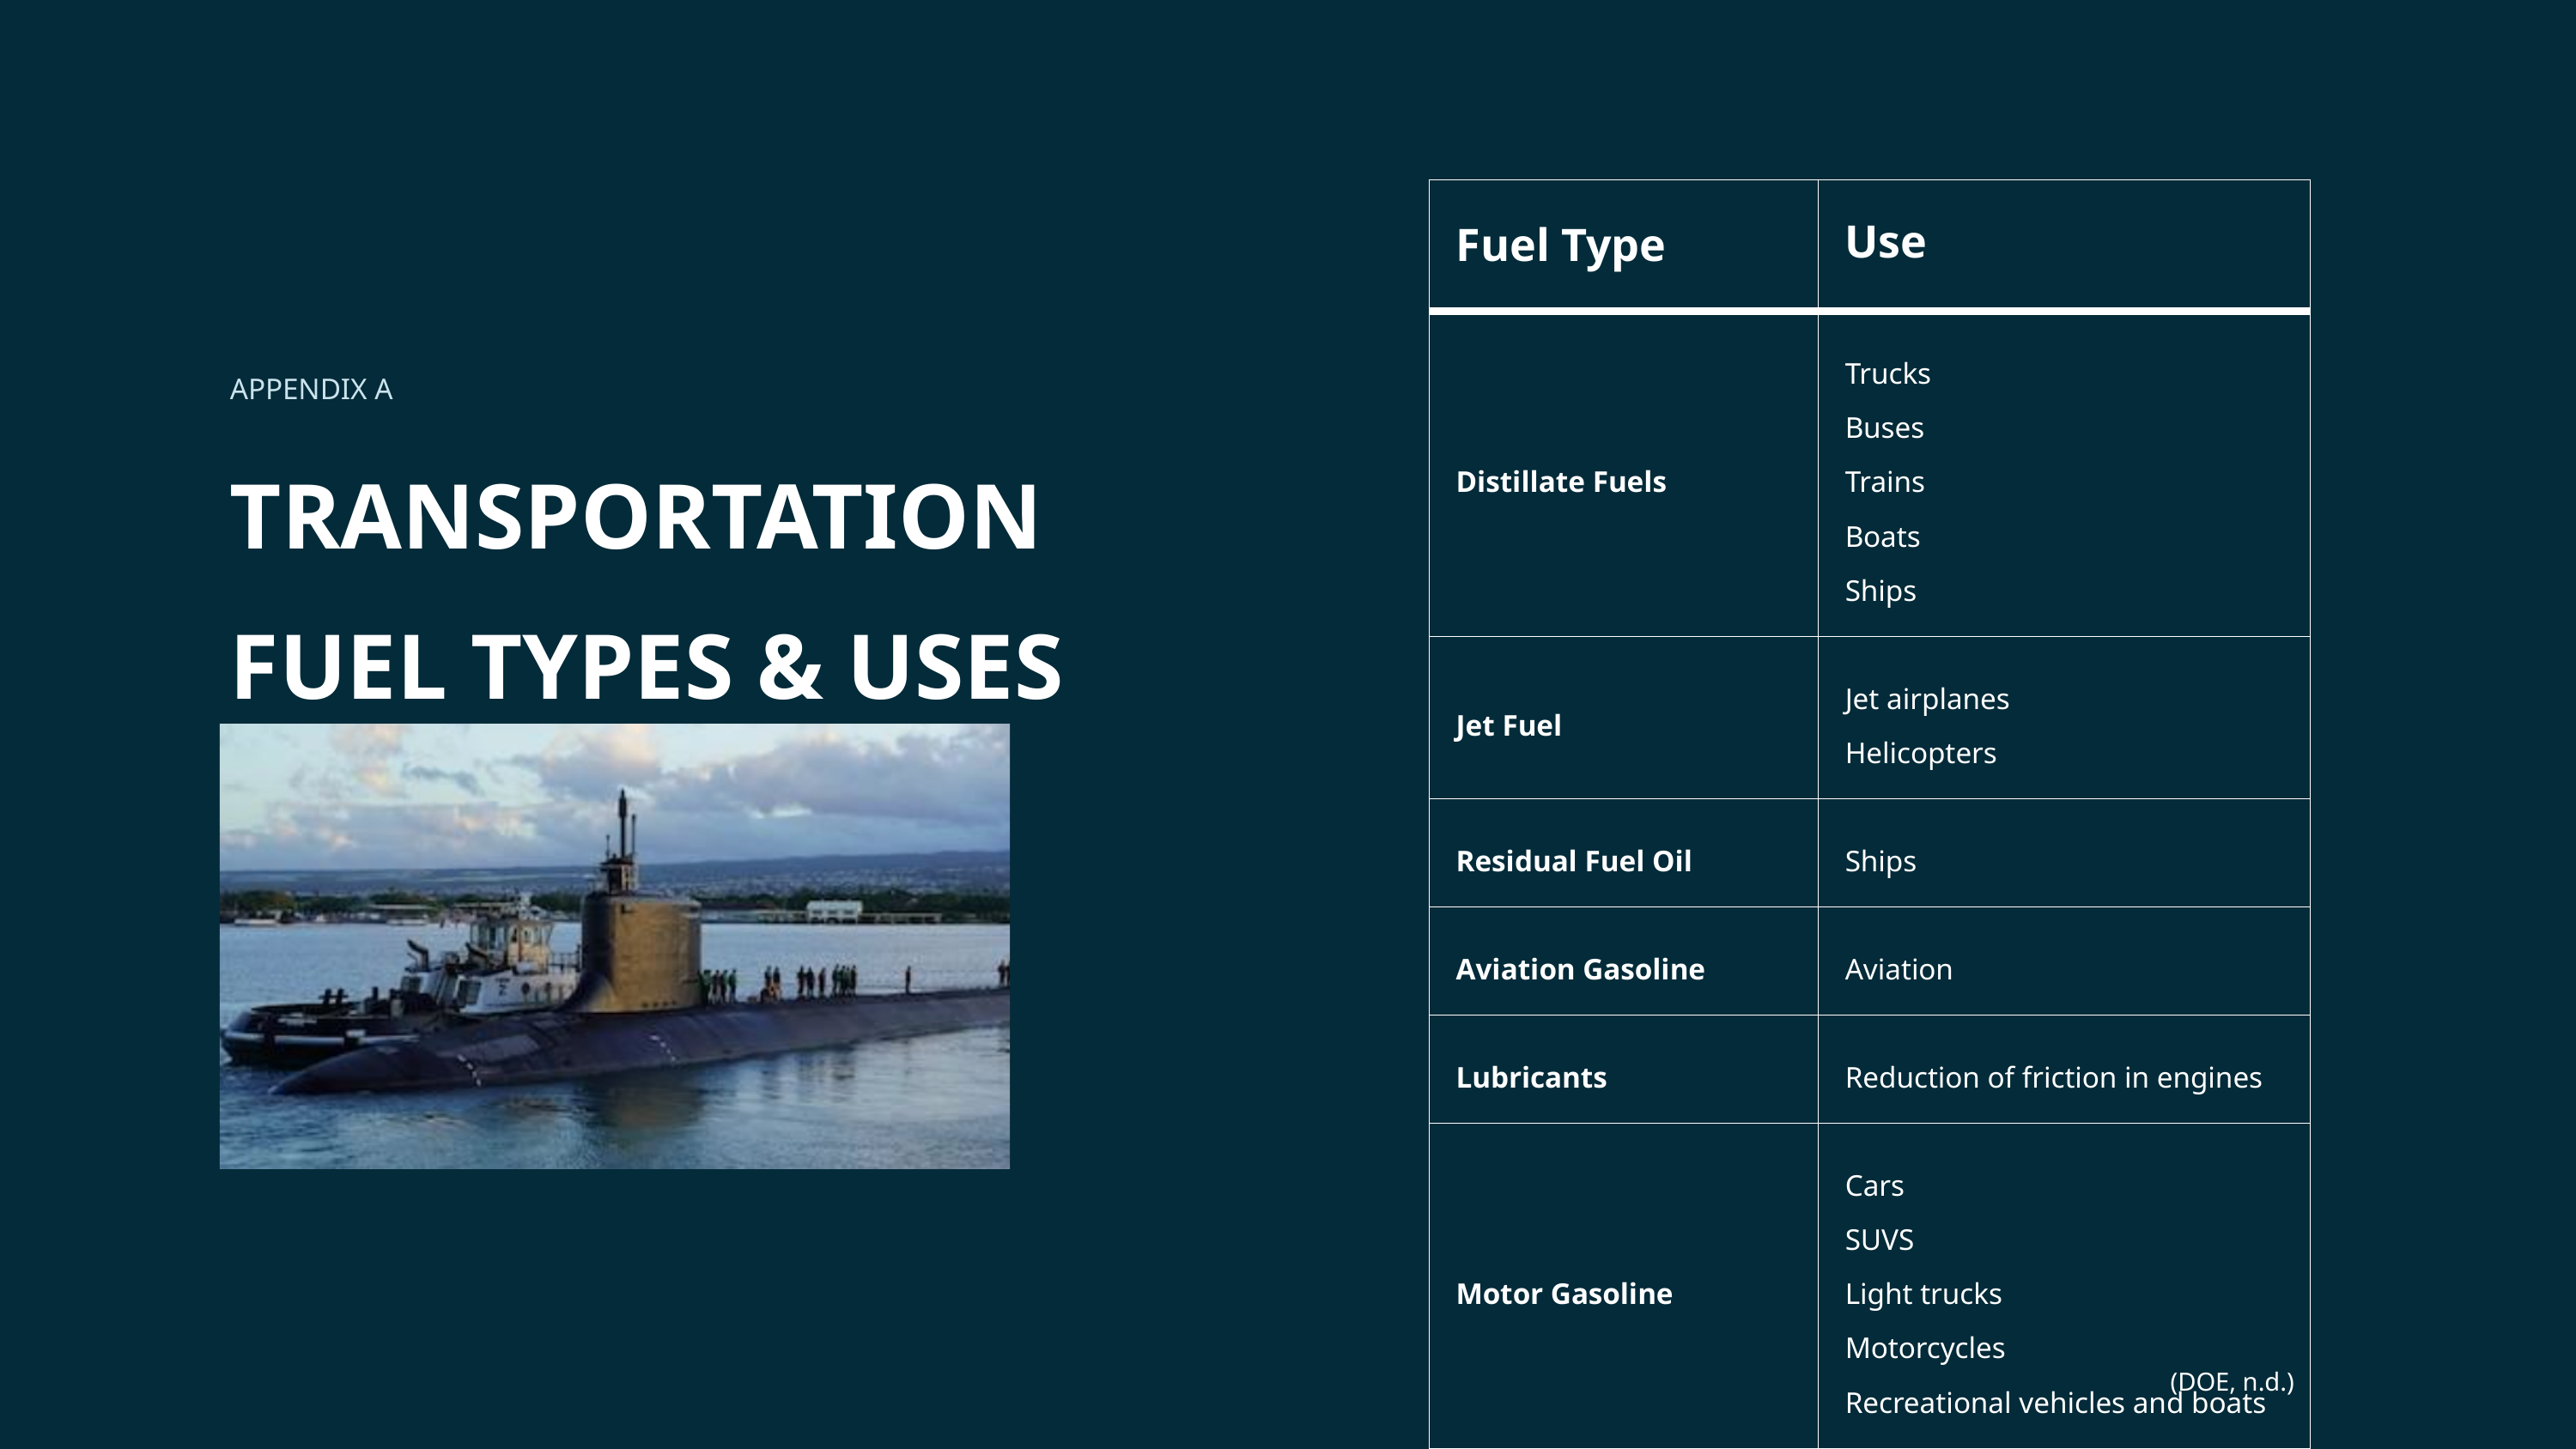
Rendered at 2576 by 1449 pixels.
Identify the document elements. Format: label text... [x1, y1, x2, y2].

table_header Use [1819, 180, 2310, 307]
table_cell Cars SUVS Light trucks Motorcycles Recreational vehicles and boats [1819, 1124, 2310, 1448]
table_header Fuel Type [1430, 180, 1818, 307]
text_box (DOE, n.d.) [1987, 1354, 2294, 1397]
table_cell Jet airplanes Helicopters [1819, 637, 2310, 798]
table_cell Aviation Gasoline [1430, 907, 1818, 1015]
table_cell Residual Fuel Oil [1430, 799, 1818, 906]
table_cell Distillate Fuels [1430, 315, 1818, 636]
text_box APPENDIX A [229, 357, 741, 406]
table_cell Lubricants [1430, 1016, 1818, 1123]
table_cell Trucks Buses Trains Boats Ships [1819, 315, 2310, 636]
text_box [219, 724, 1011, 1169]
text_box TRANSPORTATION FUEL TYPES & USES [229, 416, 1271, 718]
table_cell Reduction of friction in engines [1819, 1016, 2310, 1123]
table_cell Aviation [1819, 907, 2310, 1015]
table_cell Motor Gasoline [1430, 1124, 1818, 1448]
table_cell Jet Fuel [1430, 637, 1818, 798]
table_cell Ships [1819, 799, 2310, 906]
